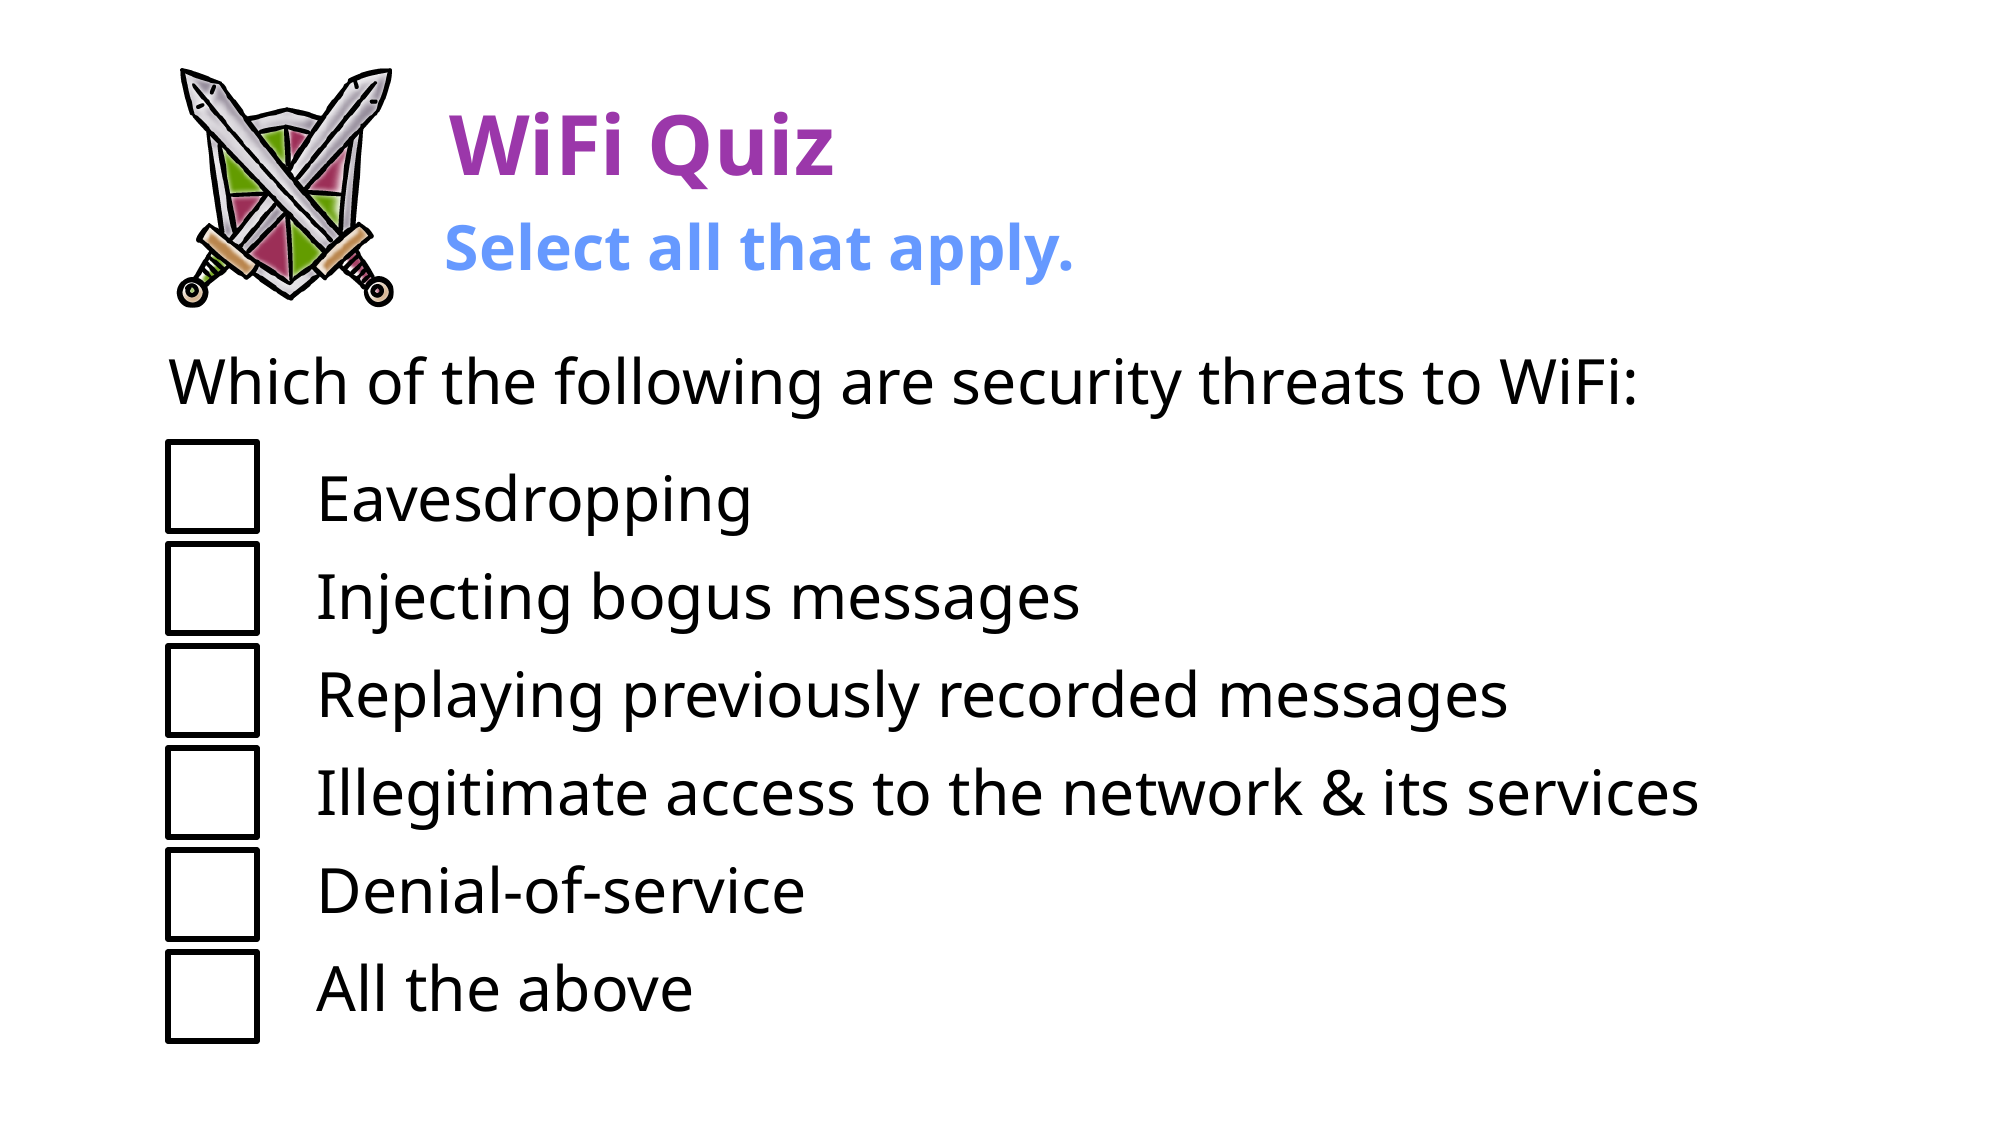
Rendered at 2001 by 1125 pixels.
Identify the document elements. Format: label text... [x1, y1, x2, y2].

text_box [168, 441, 257, 531]
text_box [168, 952, 257, 1042]
picture [175, 68, 394, 309]
text_box Eavesdropping Injecting bogus messages Replaying previously recorded messages Illegitimate access to the network & its services Denial-of-service All the above [226, 470, 1984, 1001]
text_box [168, 850, 257, 939]
title WiFi Quiz [429, 70, 1818, 215]
text_box [168, 543, 257, 633]
text_box [168, 646, 257, 735]
text_box [168, 748, 257, 837]
list Which of the following are security threats to WiFi: [148, 322, 1938, 898]
text_box Select all that apply. [429, 224, 1778, 351]
